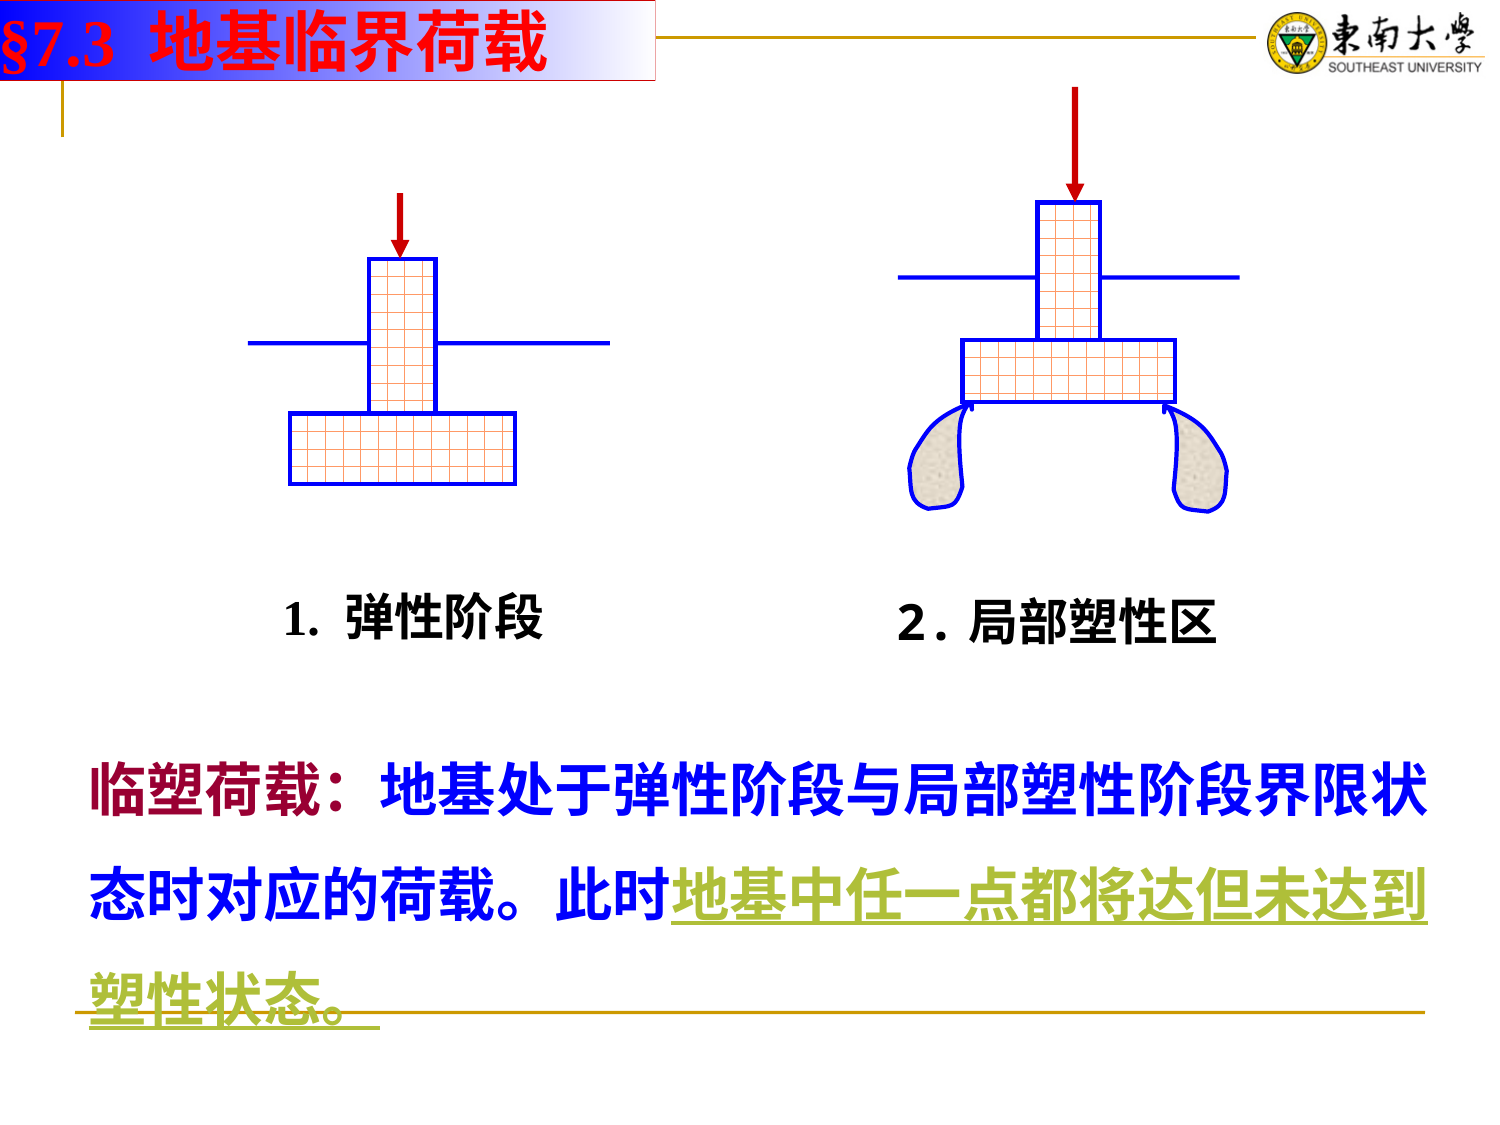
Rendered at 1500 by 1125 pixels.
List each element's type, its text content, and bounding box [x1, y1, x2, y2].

text_box 1. 弹性阶段 [249, 578, 577, 653]
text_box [899, 202, 1238, 512]
text_box [393, 196, 407, 257]
text_box §7.3 地基临界荷载 [0, 0, 656, 81]
text_box 2.局部塑性区 [881, 583, 1234, 658]
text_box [249, 258, 609, 484]
text_box [1068, 89, 1082, 200]
text_box 临塑荷载：地基处于弹性阶段与局部塑性阶段界限状态时对应的荷载。此时地基中任一点都将达但未达到塑性状态。 [88, 718, 1437, 1034]
picture [1256, 10, 1499, 79]
